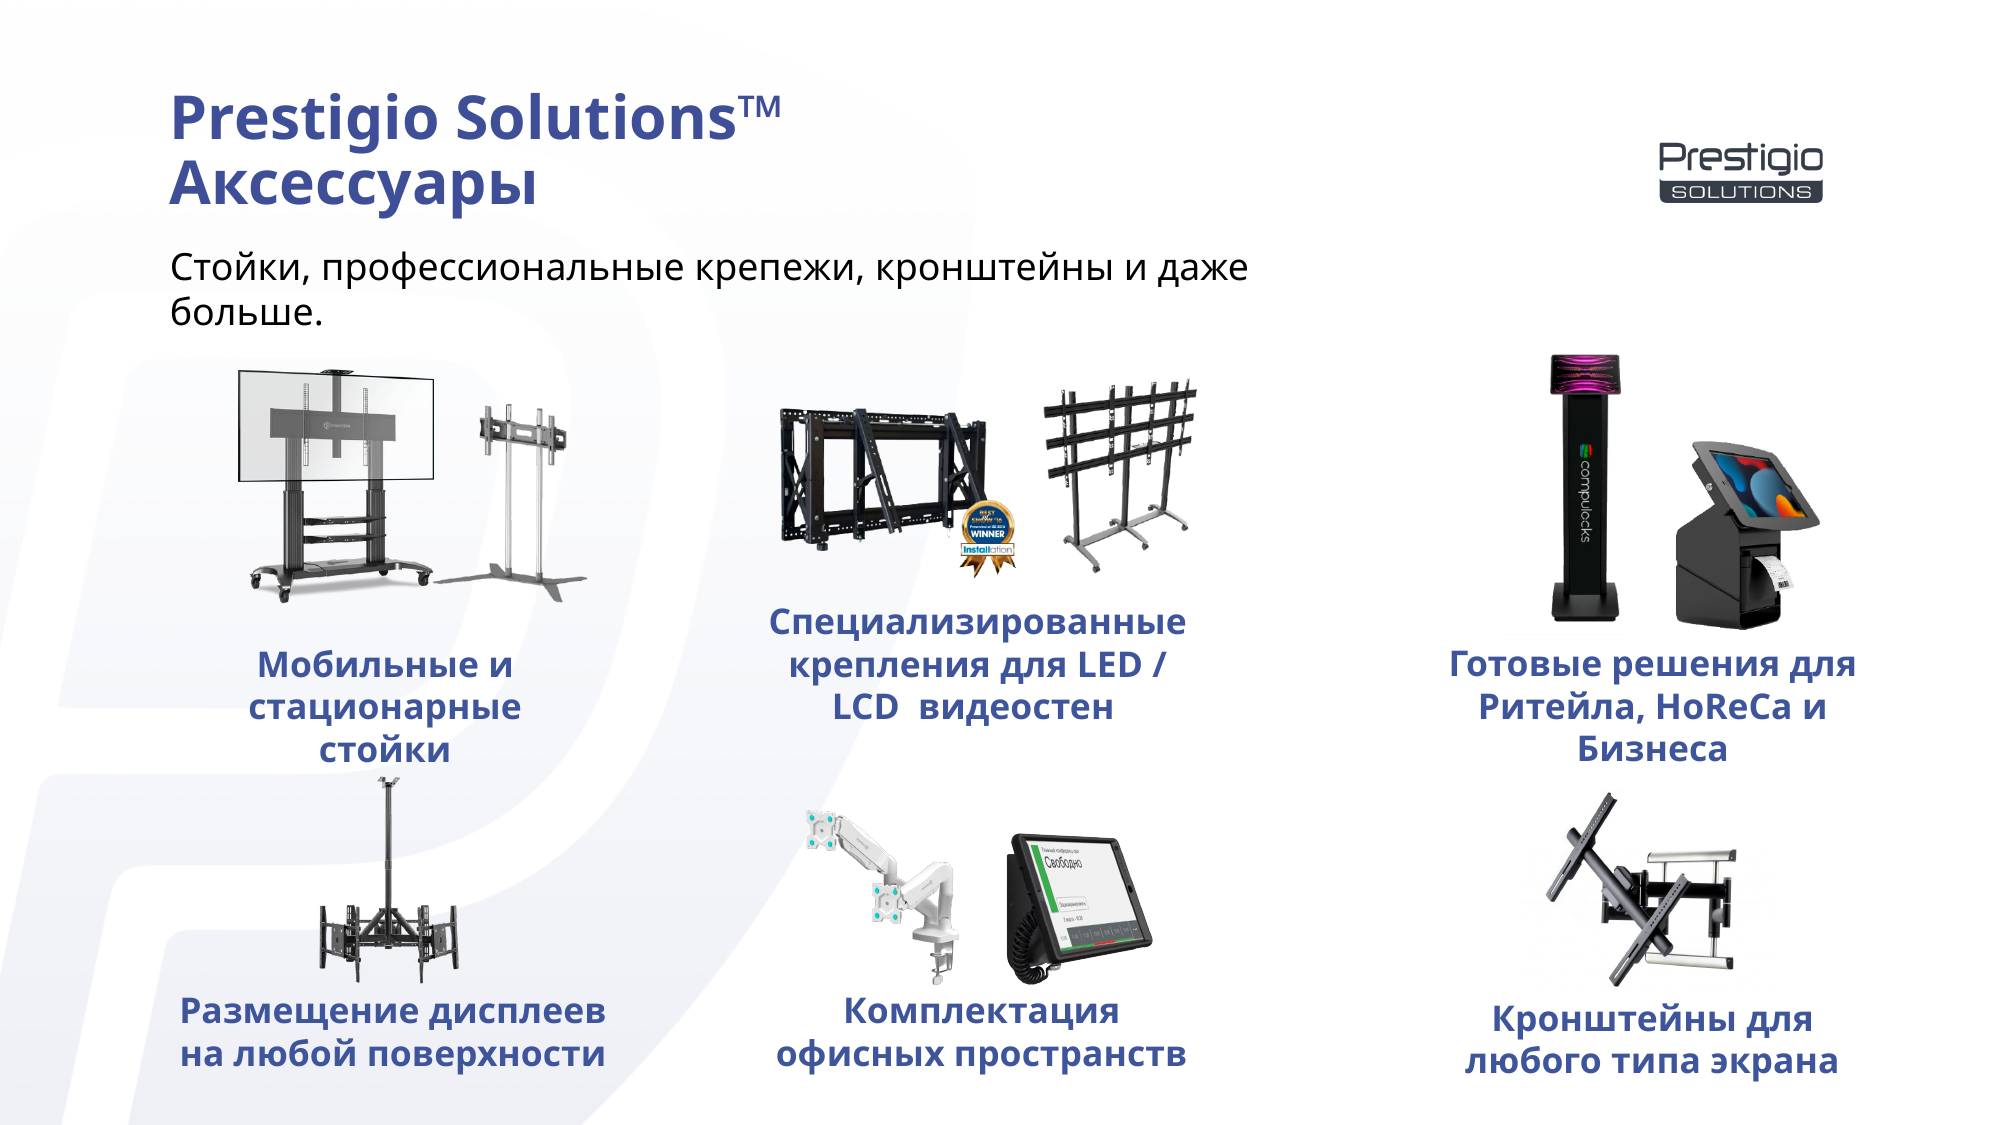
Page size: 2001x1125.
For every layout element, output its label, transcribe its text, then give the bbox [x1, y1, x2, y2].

text_box Комплектация офисных пространств [744, 981, 1219, 1081]
text_box Размещение дисплеев на любой поверхности [156, 981, 631, 1081]
picture [1518, 790, 1780, 996]
text_box Стойки, профессиональные крепежи, кронштейны и даже больше. [154, 235, 1339, 341]
text_box Специализированные крепления для LED / LCD видеостен [740, 591, 1215, 735]
picture [999, 790, 1160, 1016]
picture [1505, 336, 1826, 635]
text_box Кронштейны для любого типа экрана [1415, 988, 1890, 1089]
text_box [238, 316, 600, 638]
text_box Prestigio Solutions™ Аксессуары [154, 79, 1856, 226]
text_box Готовые решения для Ритейла, HoReCa и Бизнеса [1385, 634, 1920, 777]
picture [0, 0, 1213, 1125]
text_box Мобильные и стационарные стойки [165, 634, 605, 777]
